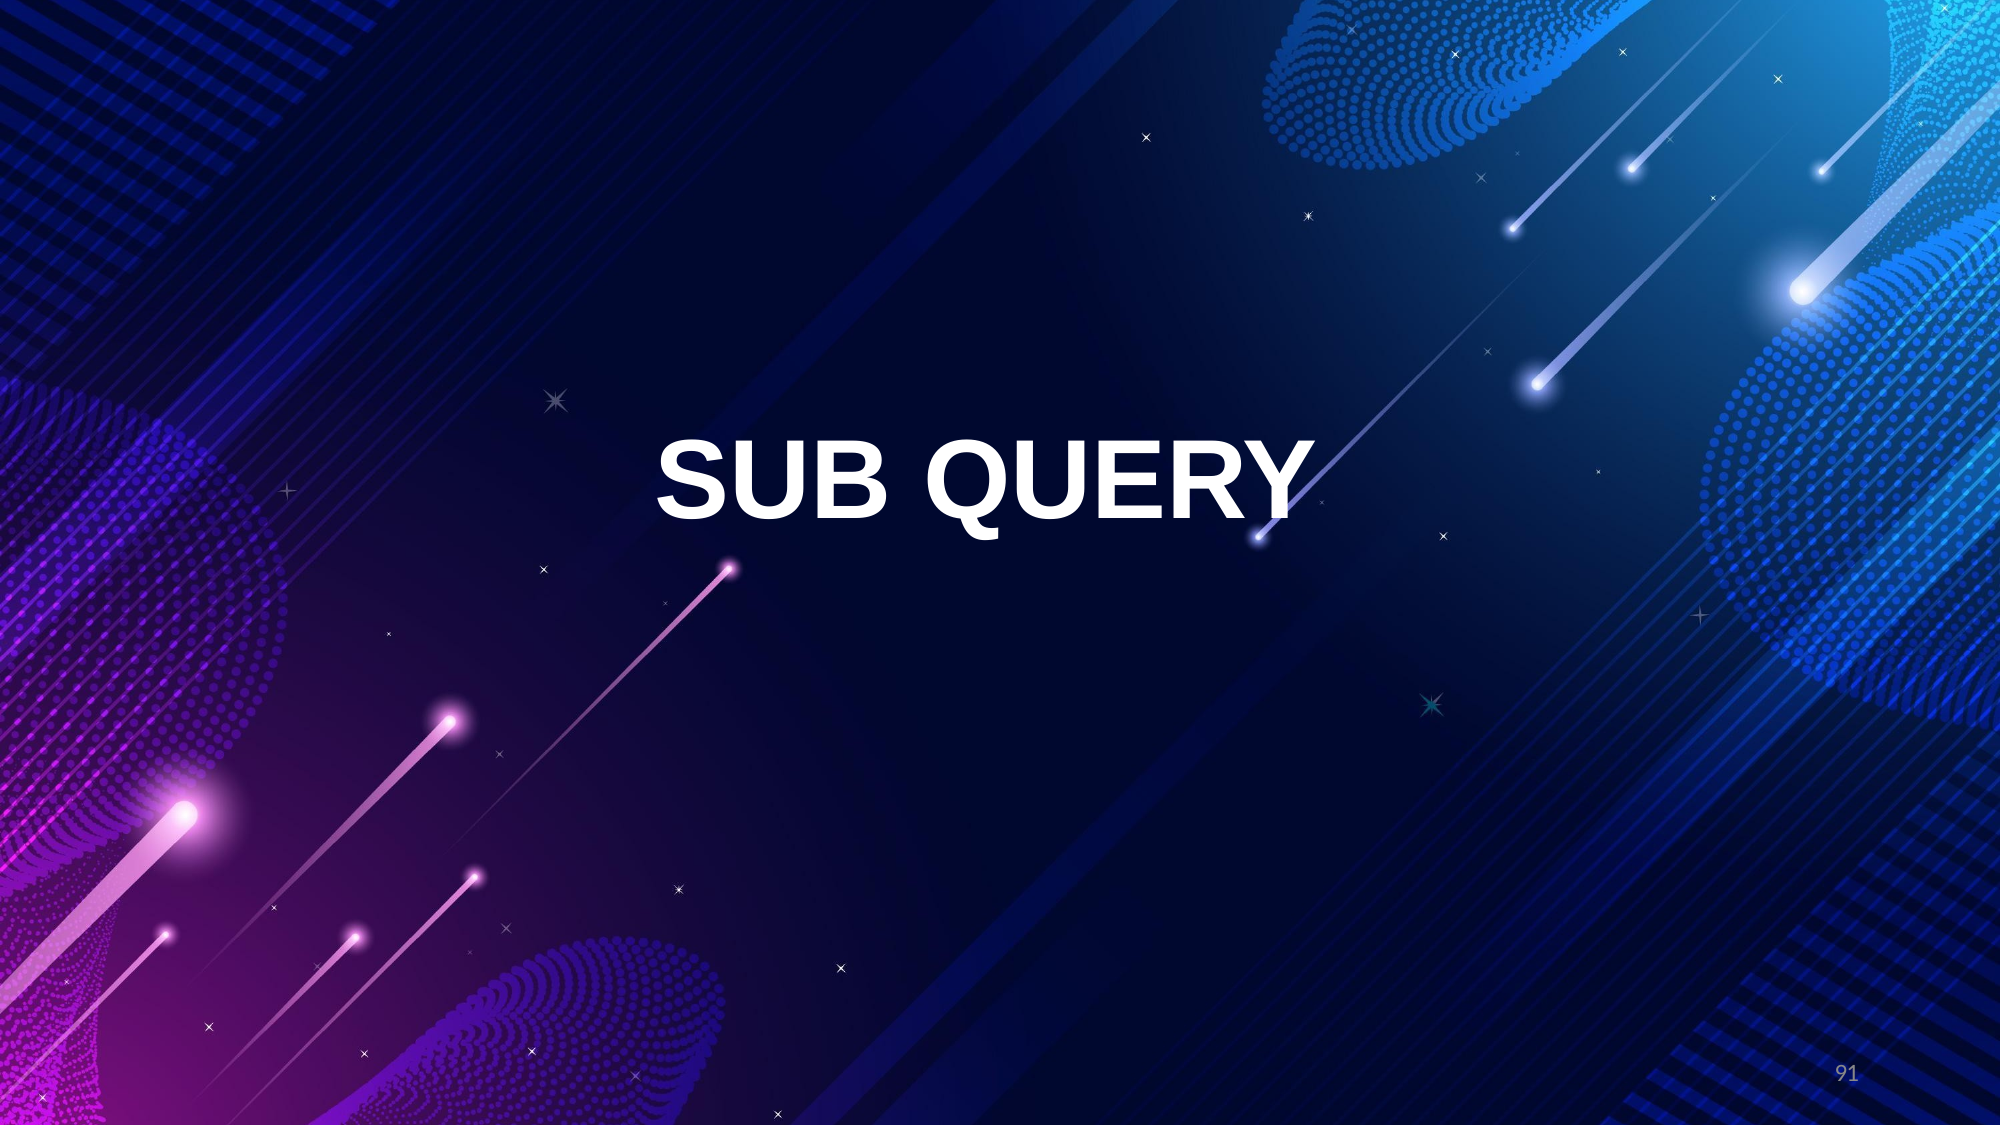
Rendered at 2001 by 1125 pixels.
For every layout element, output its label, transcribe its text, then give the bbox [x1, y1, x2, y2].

picture [0, 0, 2000, 1125]
title SUB QUERY [139, 299, 1837, 595]
slide_number 91 [1802, 1060, 1863, 1100]
